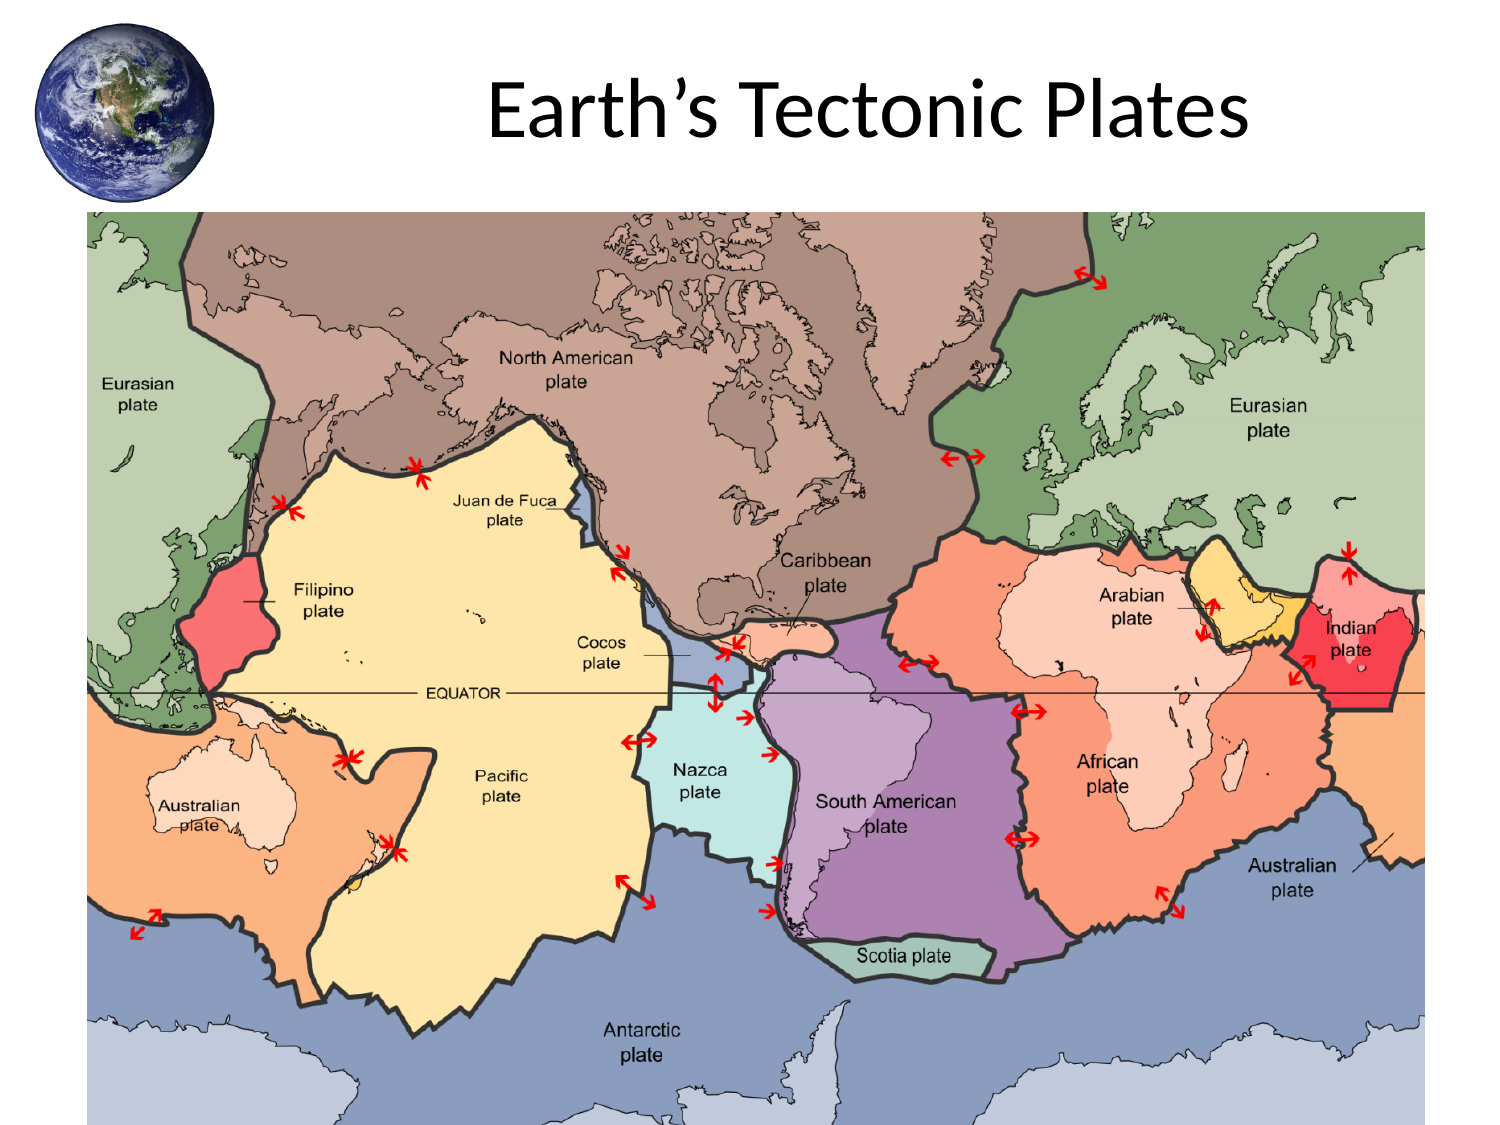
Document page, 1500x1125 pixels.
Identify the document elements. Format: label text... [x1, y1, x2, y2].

title Earth’s Tectonic Plates [312, 45, 1425, 163]
picture [24, 12, 225, 213]
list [87, 212, 1426, 1125]
